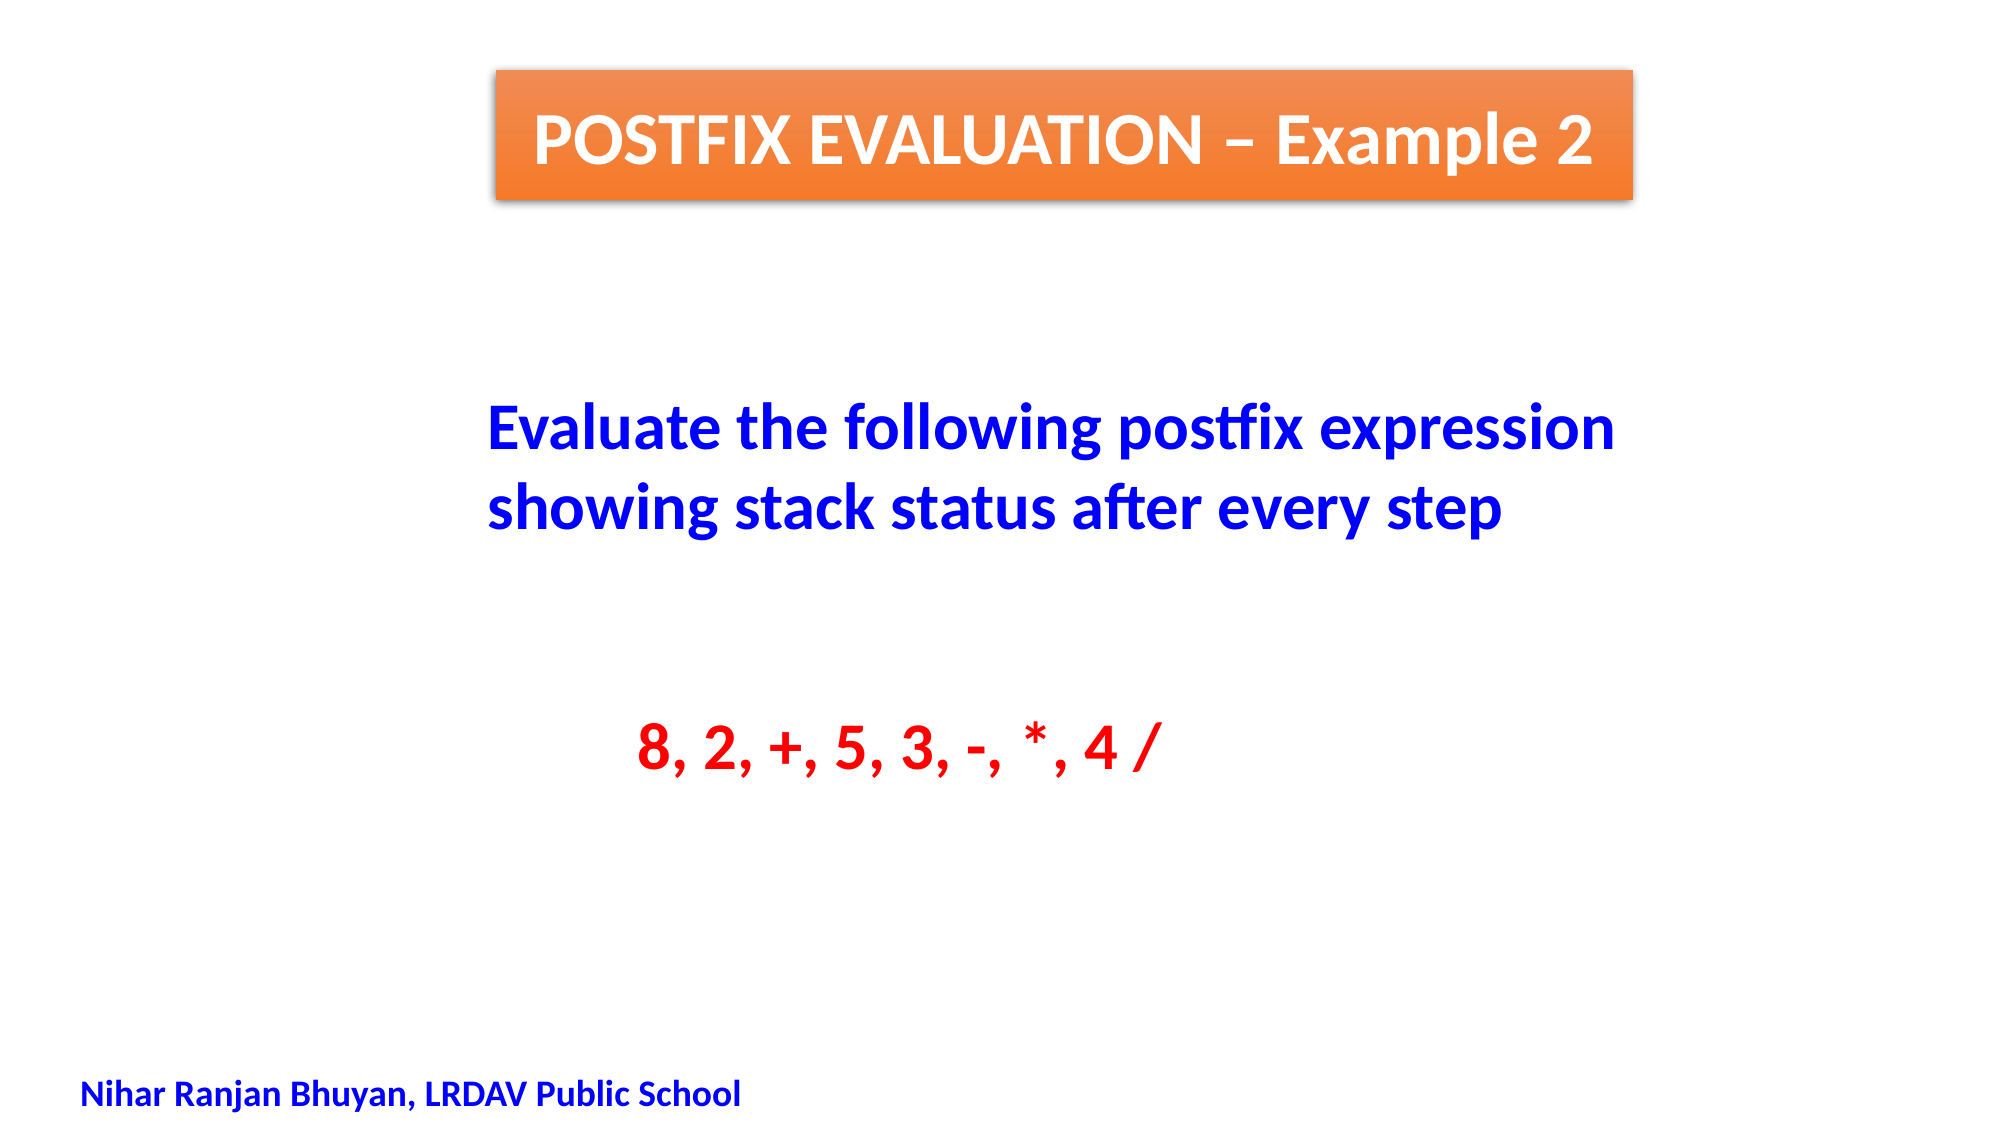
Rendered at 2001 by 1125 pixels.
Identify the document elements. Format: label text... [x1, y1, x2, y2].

text_box Evaluate the following postfix expression showing stack status after every step 8, 2, +, 5, 3, -, *, 4 / [472, 295, 1688, 791]
text_box POSTFIX EVALUATION – Example 2 [496, 70, 1633, 200]
text_box Nihar Ranjan Bhuyan, LRDAV Public School [65, 1061, 781, 1122]
